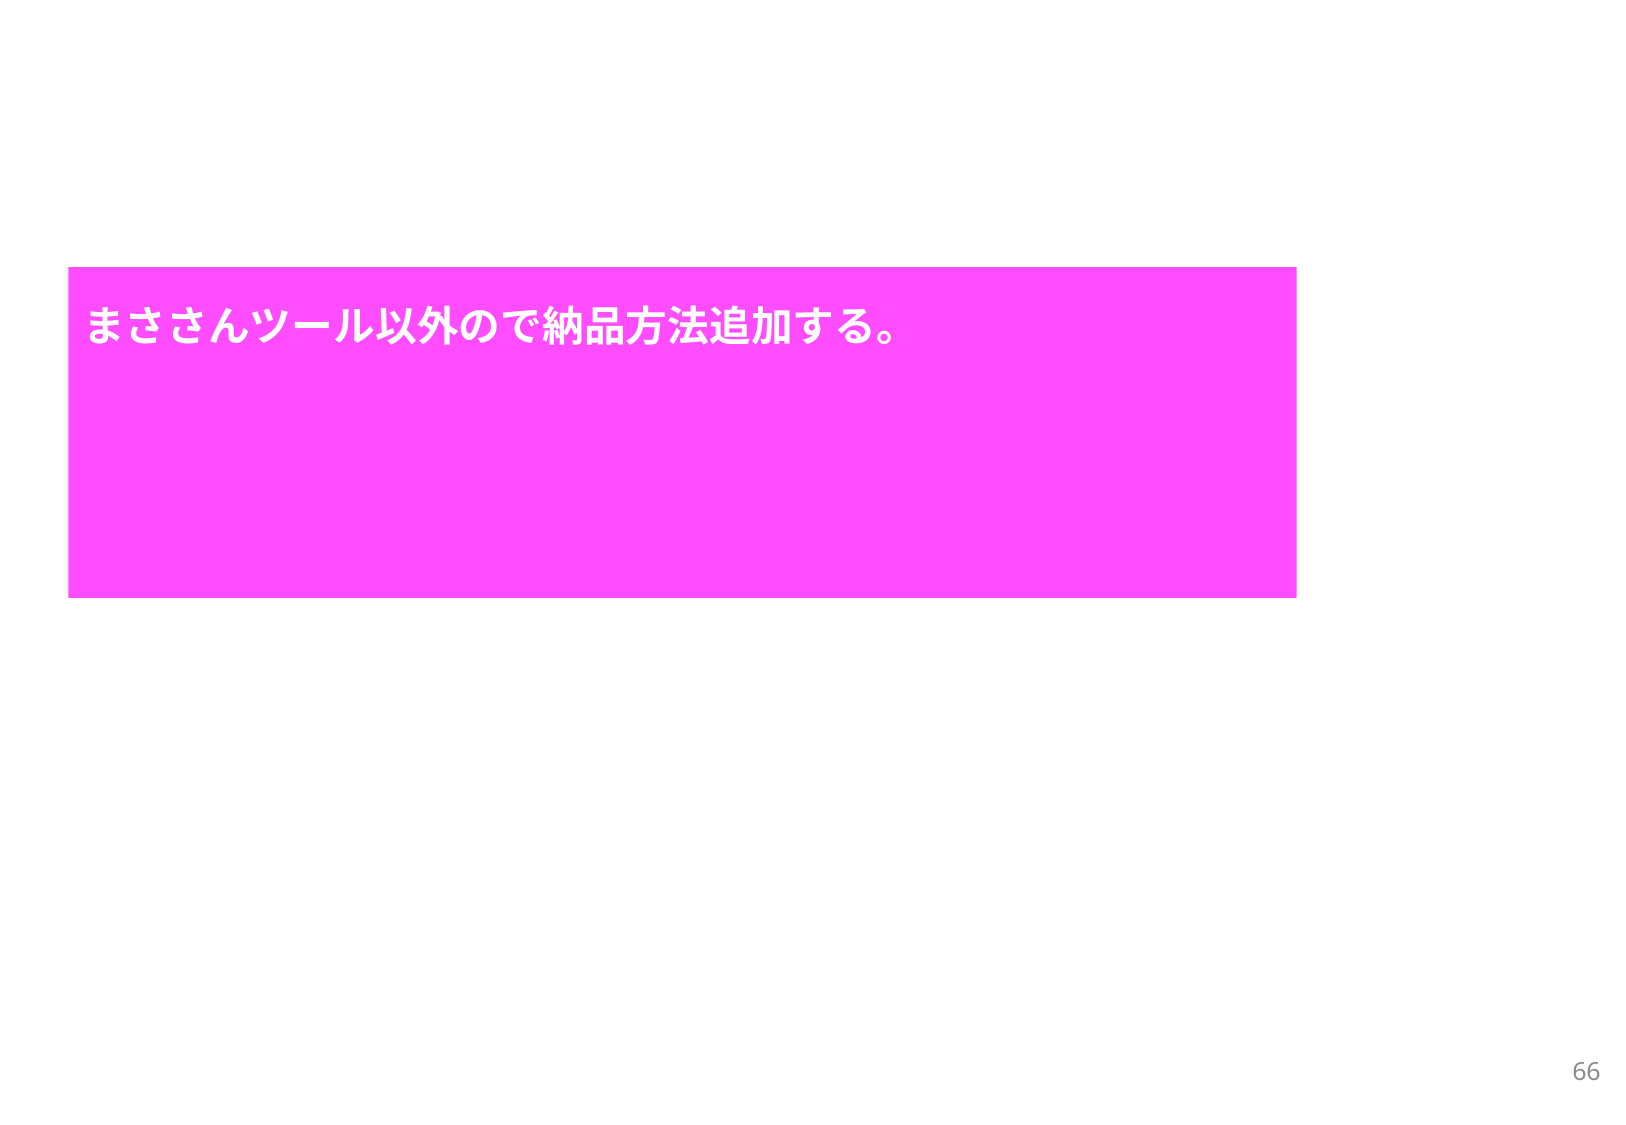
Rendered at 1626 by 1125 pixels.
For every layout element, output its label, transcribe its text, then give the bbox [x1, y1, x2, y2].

text_box まささんツール以外ので納品方法追加する。 [68, 267, 1297, 598]
slide_number 66 [1236, 1042, 1616, 1103]
